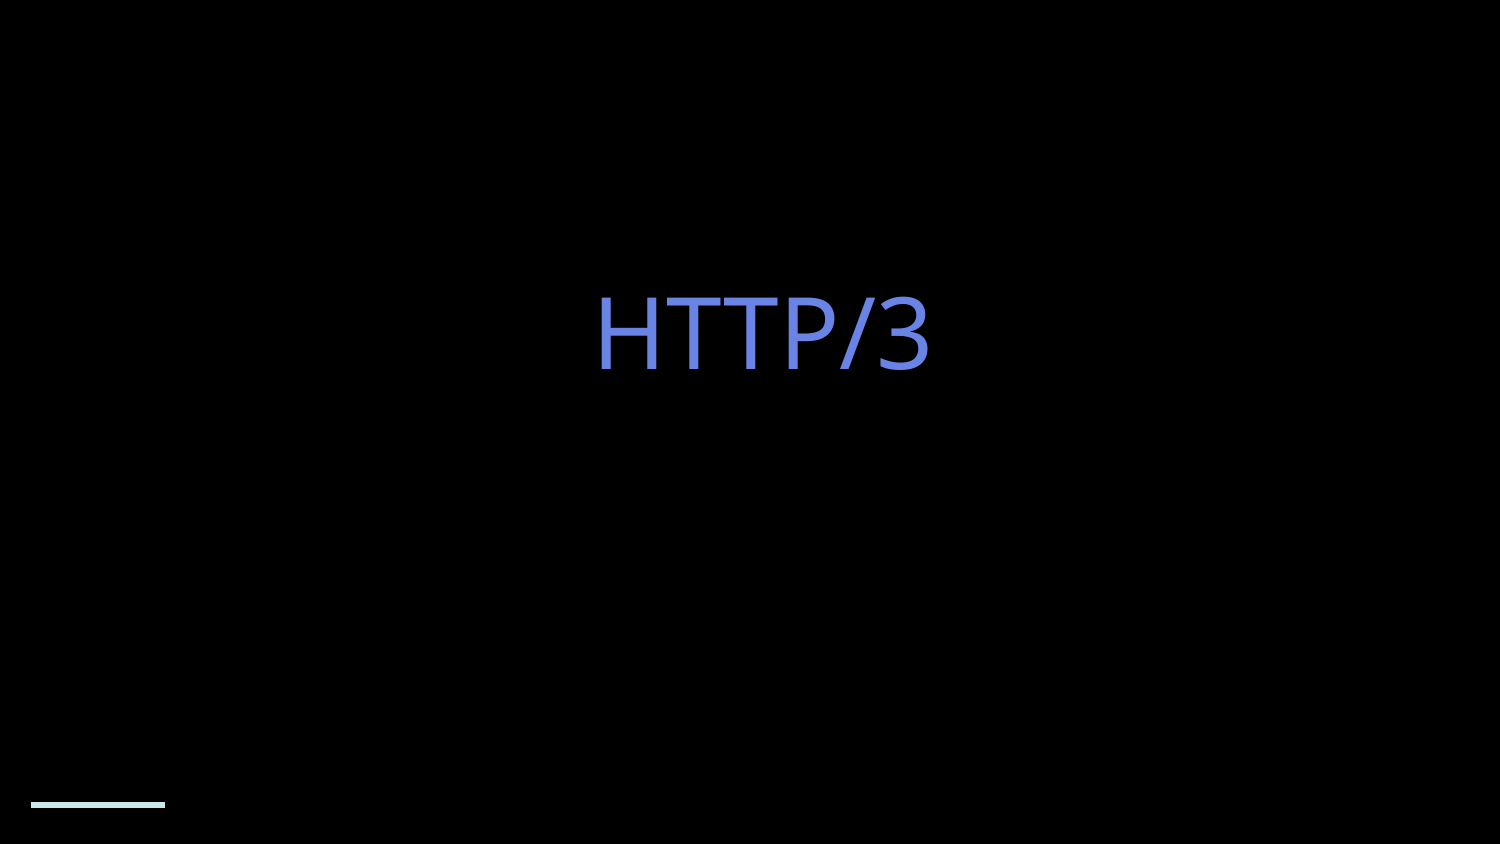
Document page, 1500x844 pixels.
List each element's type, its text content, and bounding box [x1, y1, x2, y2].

title HTTP/3 [298, 254, 1228, 370]
